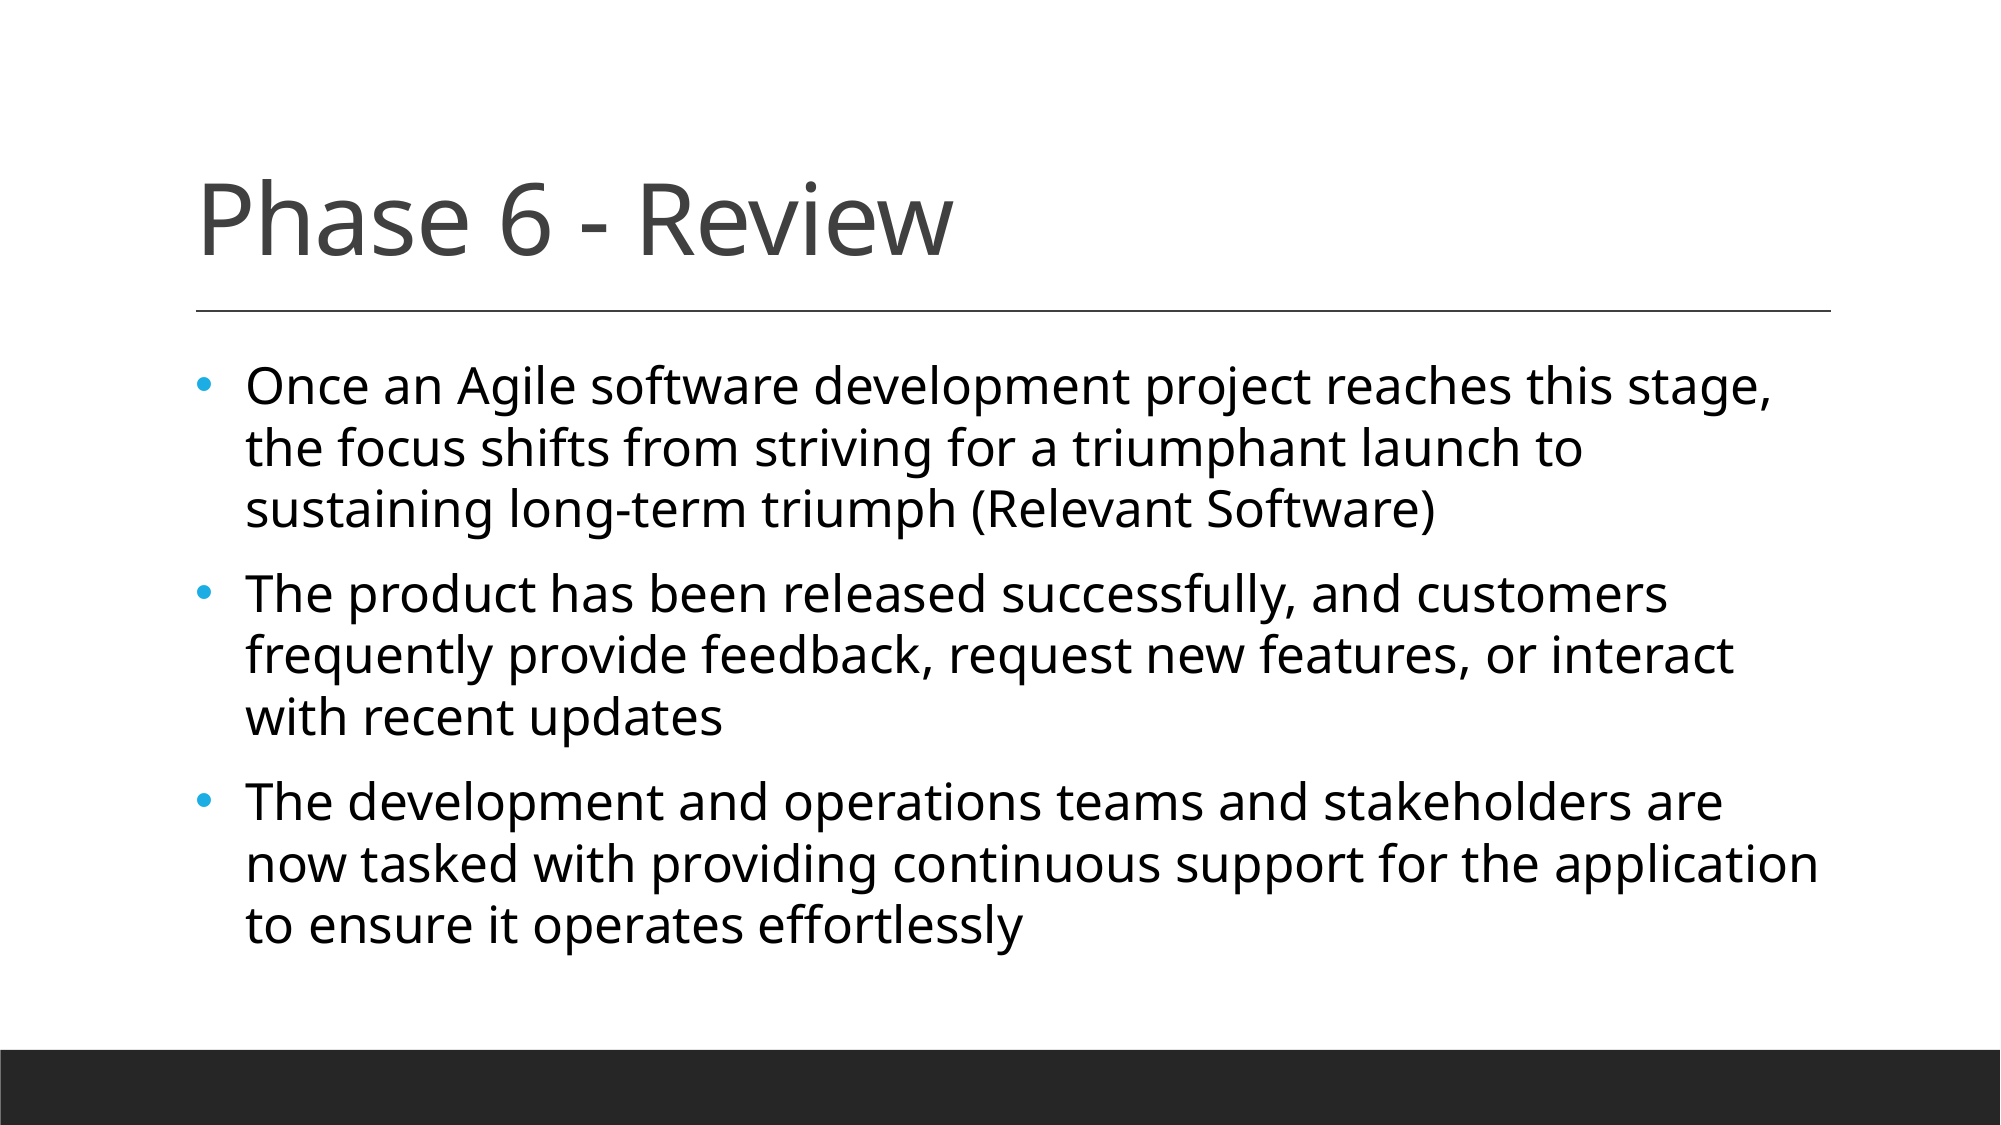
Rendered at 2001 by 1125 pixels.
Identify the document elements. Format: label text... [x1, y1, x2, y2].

list Once an Agile software development project reaches this stage, the focus shifts from striving for a triumphant launch to sustaining long-term triumph (Relevant Software) The product has been released successfully, and customers frequently provide feedback, request new features, or interact with recent updates The development and operations teams and stakeholders are now tasked with providing continuous support for the application to ensure it operates effortlessly [180, 345, 1830, 963]
title Phase 6 - Review [180, 47, 1830, 285]
